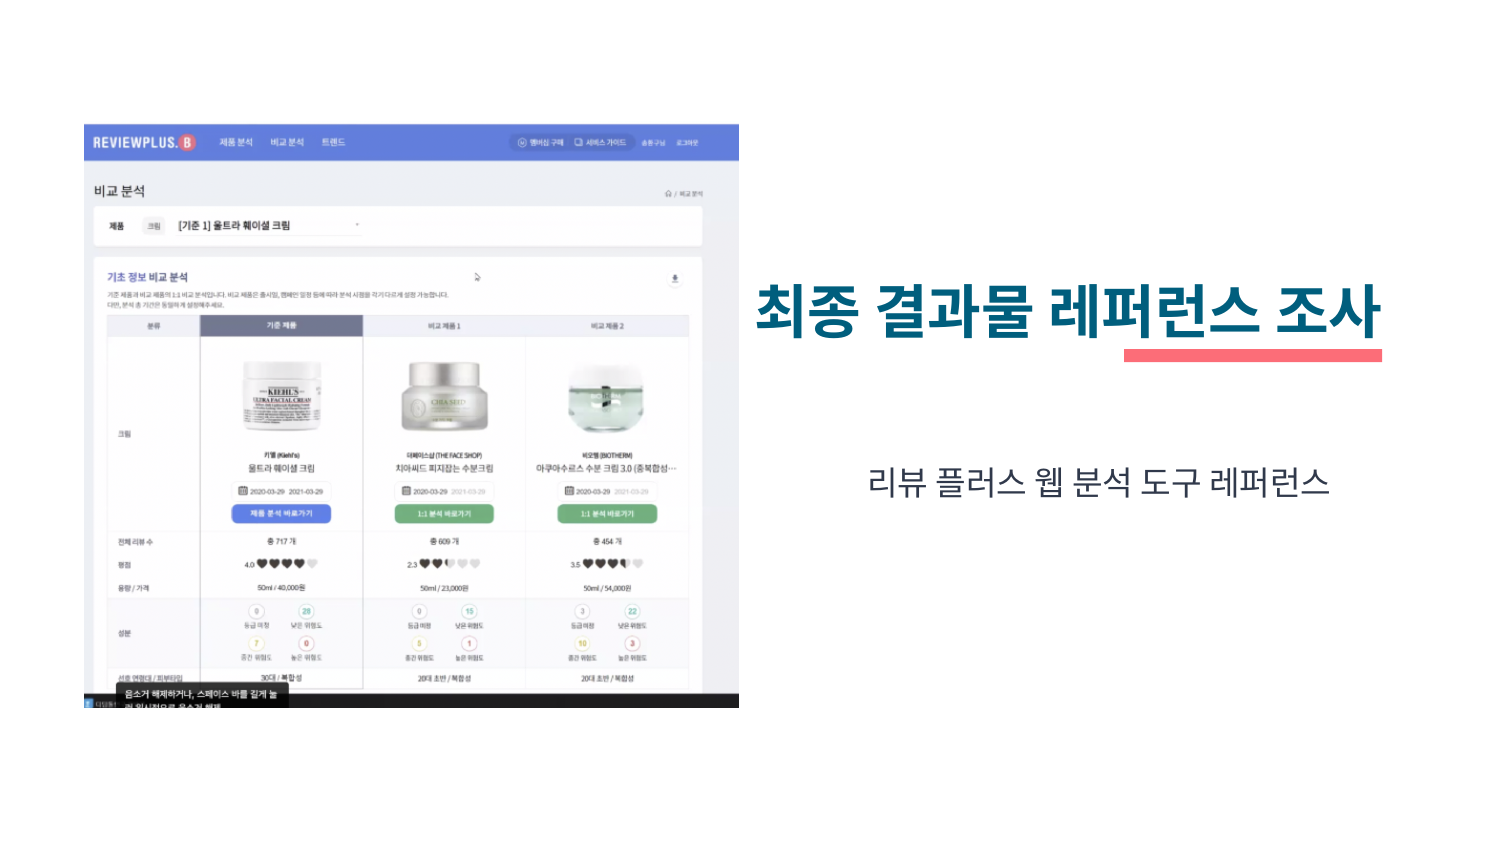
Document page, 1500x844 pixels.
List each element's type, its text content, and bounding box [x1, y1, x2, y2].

text_box [1124, 349, 1383, 363]
subtitle 리뷰 플러스 웹 분석 도구 레퍼런스 [762, 385, 1347, 579]
picture [84, 121, 739, 708]
title 최종 결과물 레퍼런스 조사 [744, 266, 1398, 354]
